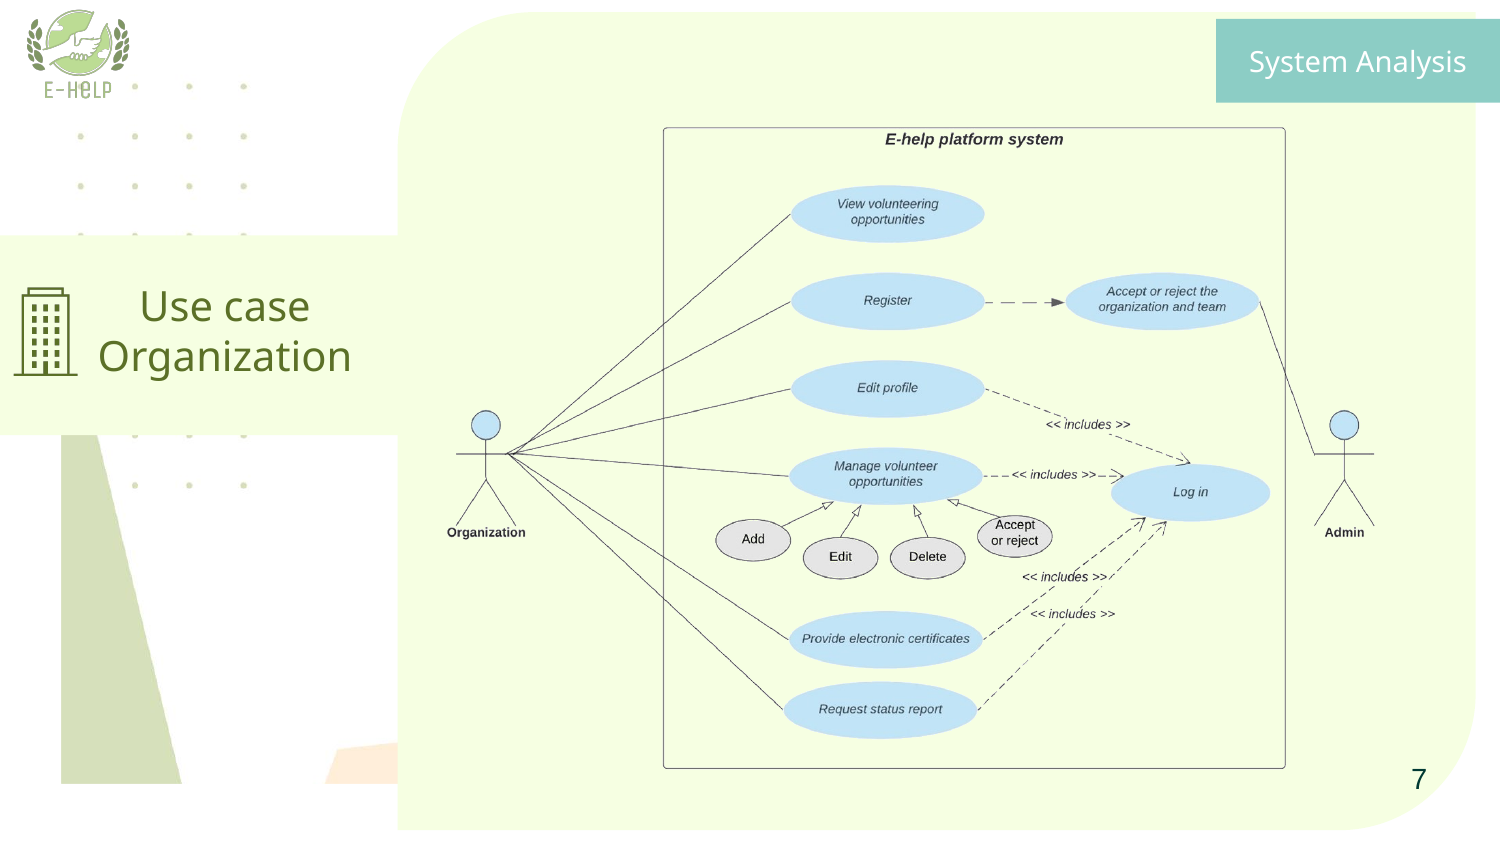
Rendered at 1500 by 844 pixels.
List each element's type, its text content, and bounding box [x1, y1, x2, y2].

text_box [395, 10, 1478, 833]
text_box [0, 233, 395, 437]
picture [0, 0, 425, 233]
text_box System Analysis [1214, 17, 1500, 105]
picture [62, 437, 395, 783]
text_box 7 [1367, 753, 1472, 804]
picture [430, 121, 1386, 779]
text_box Use case Organization [104, 280, 387, 381]
picture [0, 275, 100, 385]
